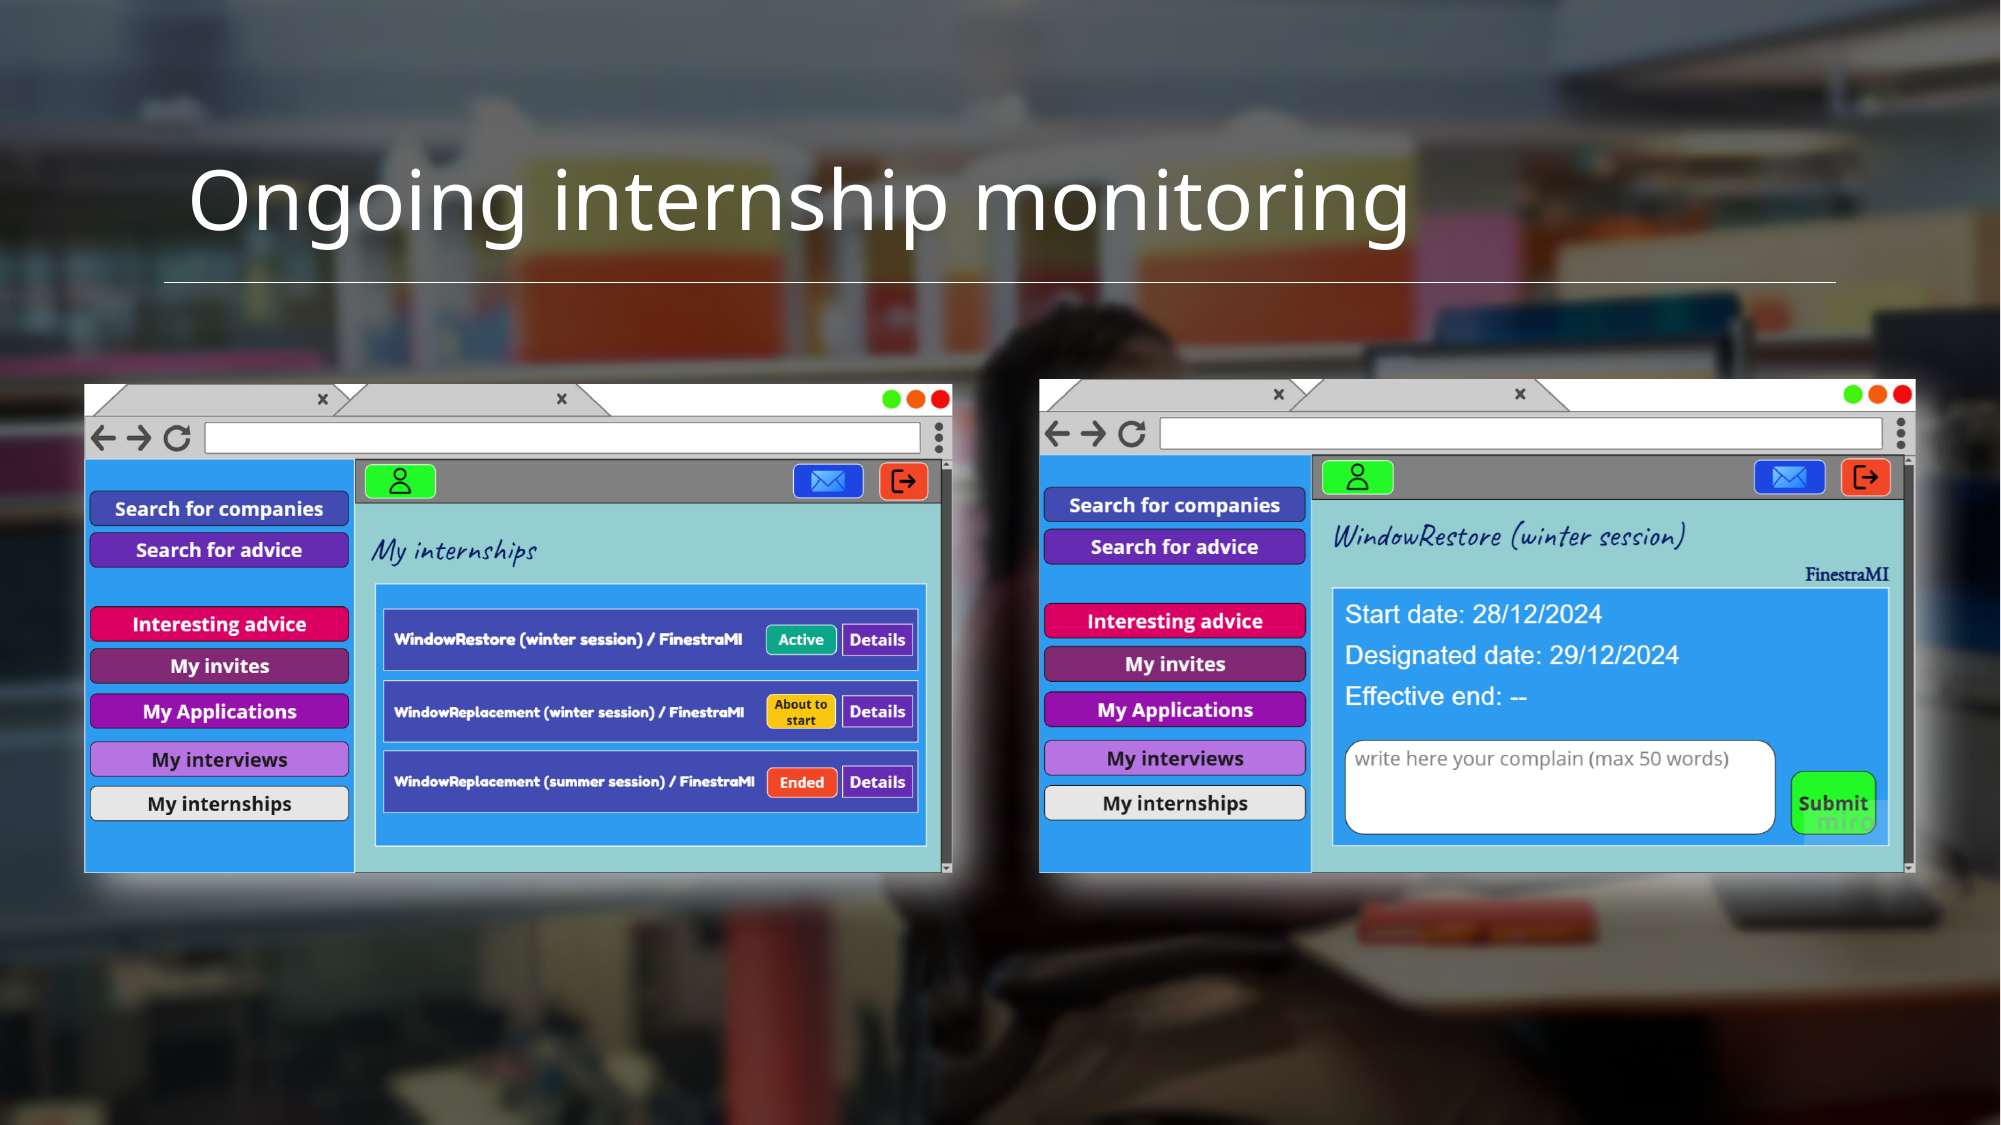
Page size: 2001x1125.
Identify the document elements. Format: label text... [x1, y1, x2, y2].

picture [0, 0, 2001, 1125]
text_box Ongoing internship monitoring [172, 139, 1732, 255]
text_box Ongoing internship monitoring [89, 389, 984, 903]
text_box Ongoing internship monitoring [1044, 385, 1946, 903]
